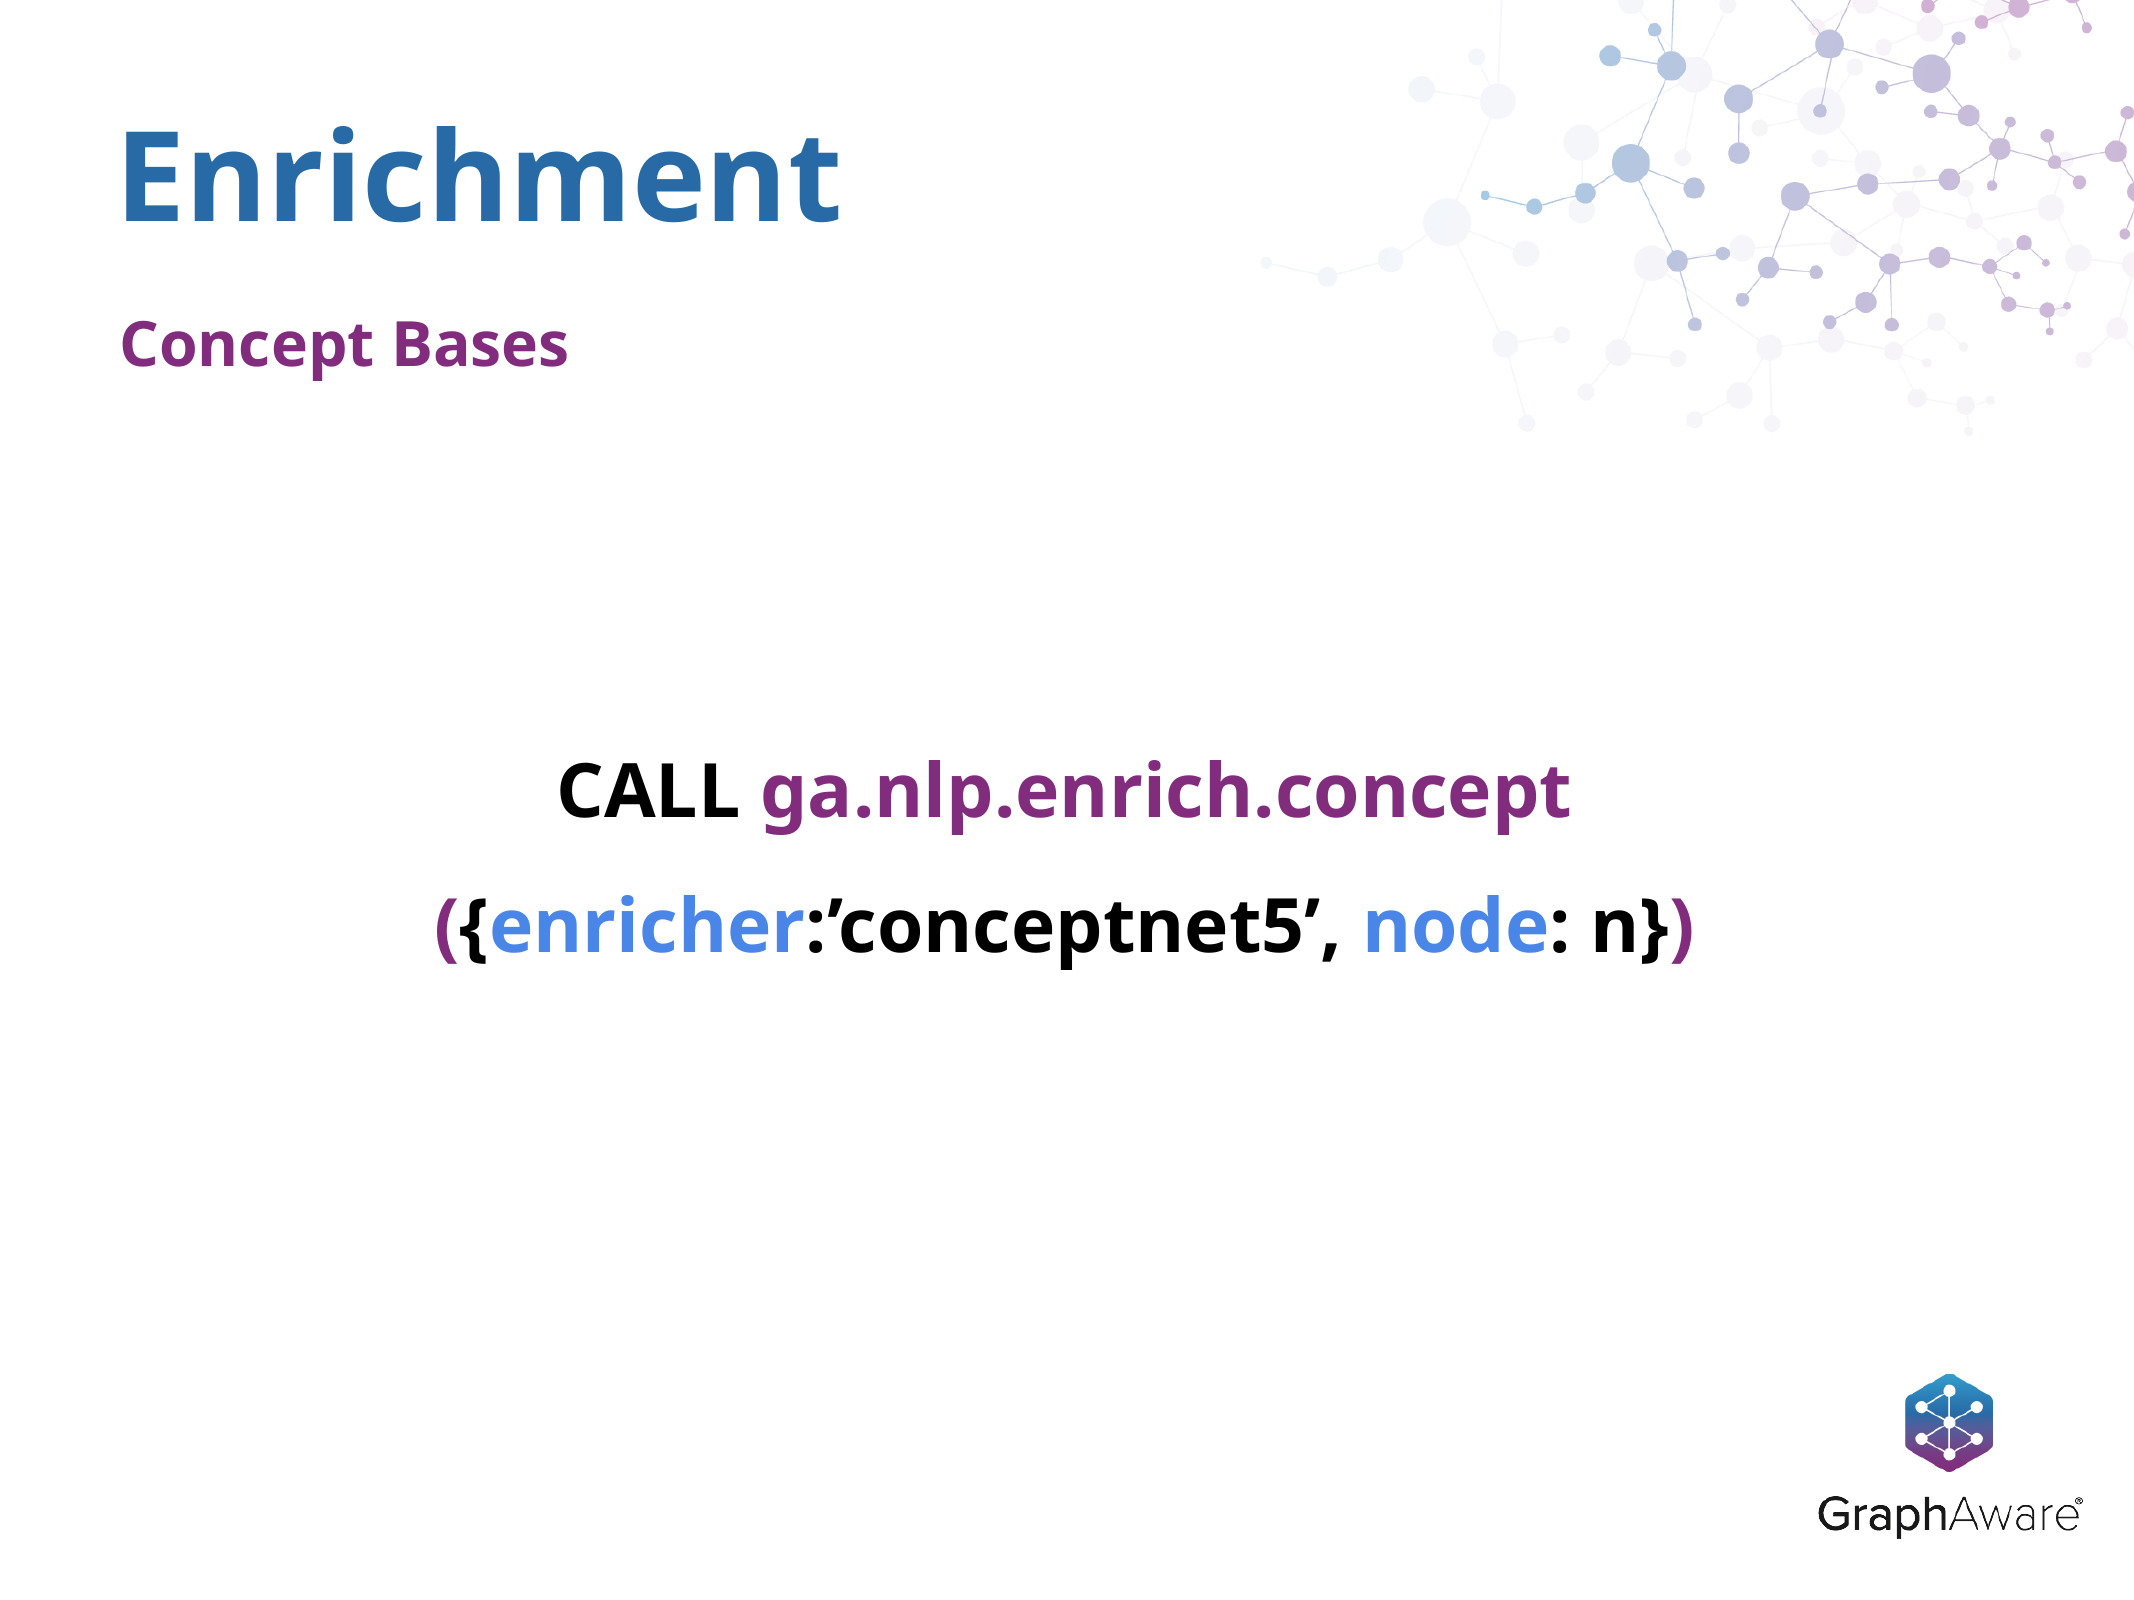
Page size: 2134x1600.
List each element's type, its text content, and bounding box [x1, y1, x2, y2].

picture [1816, 1374, 2085, 1542]
title Enrichment [104, 91, 2025, 350]
text_box Concept Bases [104, 173, 937, 473]
list CALL ga.nlp.enrich.concept ({enricher:’conceptnet5’, node: n}) [104, 692, 2025, 1068]
